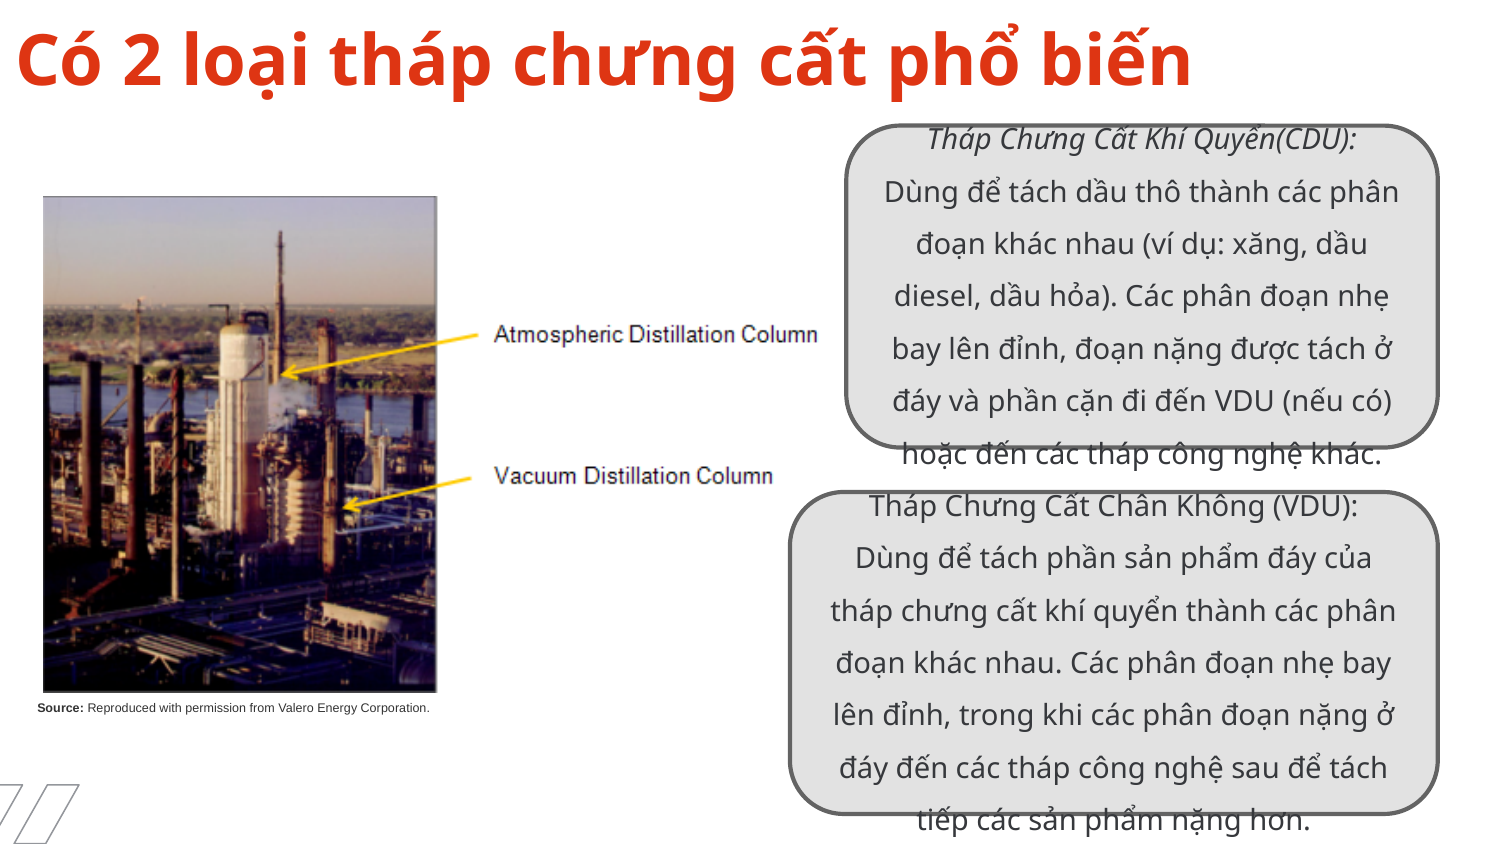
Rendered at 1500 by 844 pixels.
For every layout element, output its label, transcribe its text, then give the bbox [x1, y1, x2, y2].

text_box Source: Reproduced with permission from Valero Energy Corporation. [22, 692, 447, 753]
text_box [0, 784, 80, 844]
text_box Tháp Chưng Cất Khí Quyển(CDU): Dùng để tách dầu thô thành các phân đoạn khác nhau (ví dụ: xăng, dầu diesel, dầu hỏa). Các phân đoạn nhẹ bay lên đỉnh, đoạn nặng được tách ở đáy và phần cặn đi đến VDU (nếu có) hoặc đến các tháp công nghệ khác. [844, 123, 1440, 450]
title Có 2 loại tháp chưng cất phổ biến [0, 0, 1264, 94]
text_box Tháp Chưng Cất Chân Không (VDU): Dùng để tách phần sản phẩm đáy của tháp chưng cất khí quyển thành các phân đoạn khác nhau. Các phân đoạn nhẹ bay lên đỉnh, trong khi các phân đoạn nặng ở đáy đến các tháp công nghệ sau để tách tiếp các sản phẩm nặng hơn. [787, 489, 1440, 817]
picture [43, 196, 829, 693]
